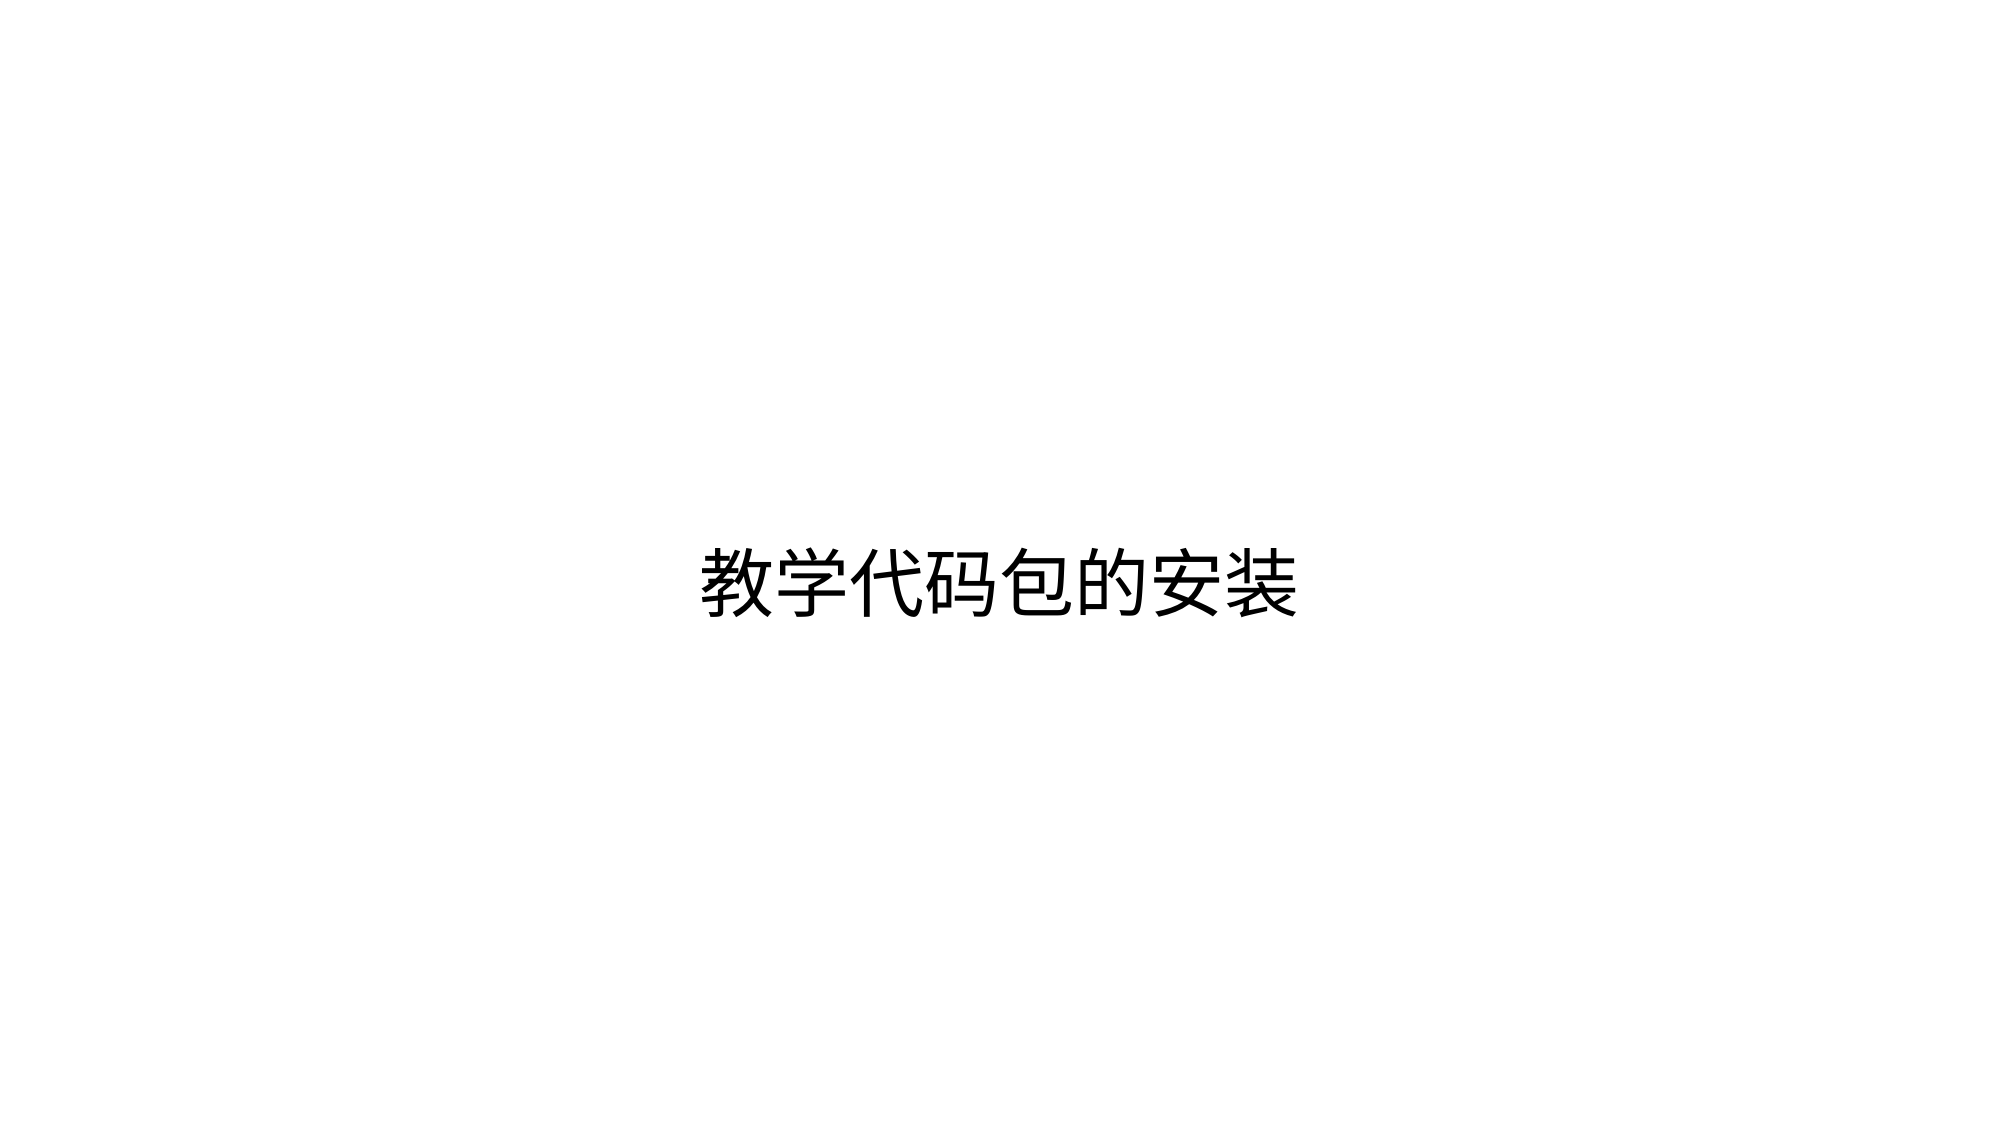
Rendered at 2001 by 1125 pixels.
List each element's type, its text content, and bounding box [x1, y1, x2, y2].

text_box 教学代码包的安装 [249, 485, 1750, 661]
